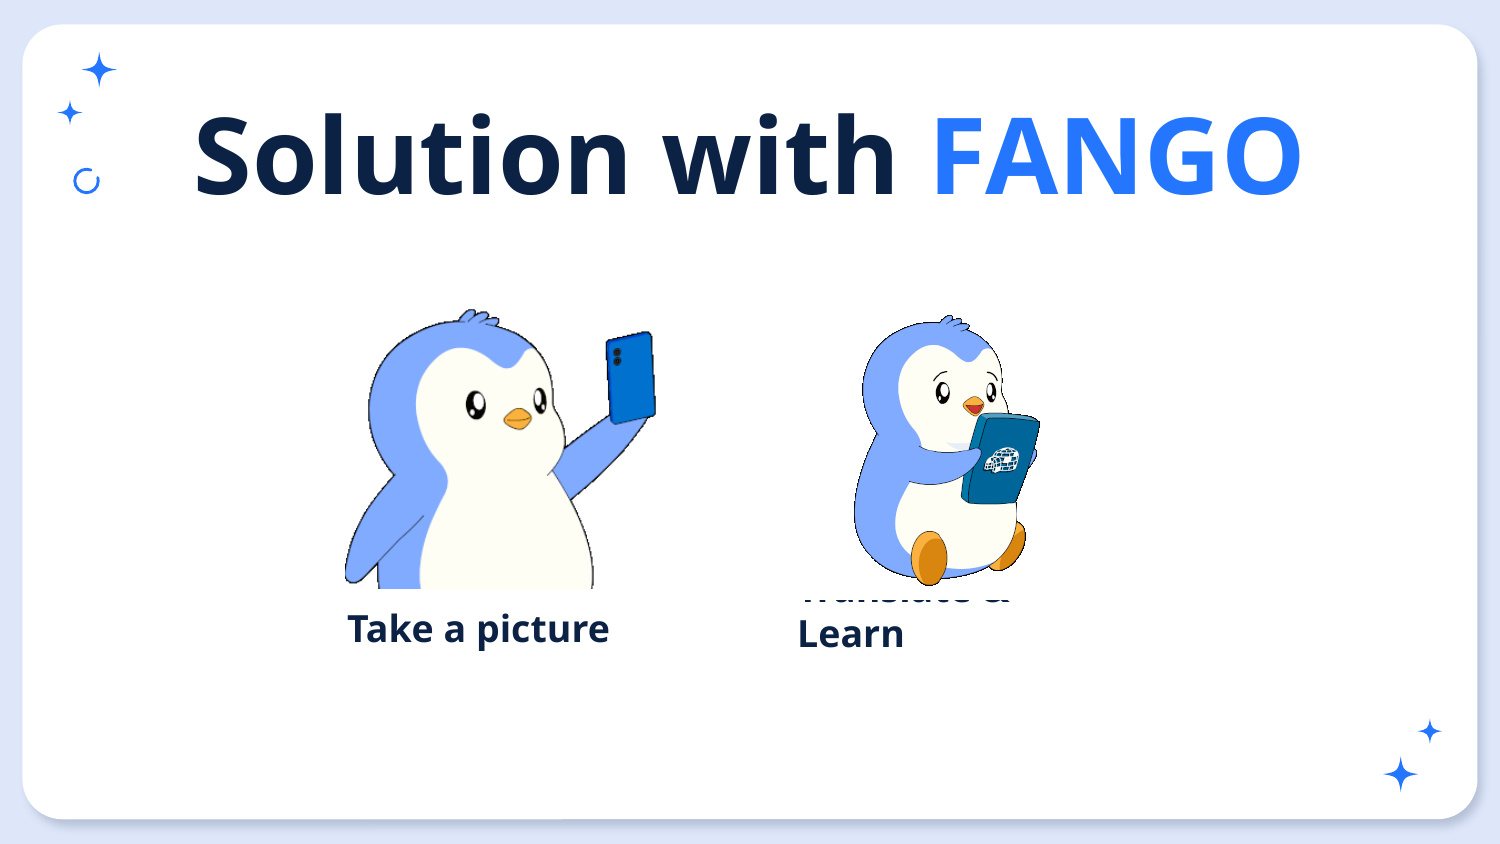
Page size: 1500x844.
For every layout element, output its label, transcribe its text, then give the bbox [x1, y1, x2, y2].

title Solution with FANGO [118, 72, 1382, 167]
picture [344, 256, 678, 589]
picture [791, 301, 1089, 600]
subtitle Take a picture [332, 609, 653, 666]
subtitle Translate & Learn [782, 604, 1136, 670]
